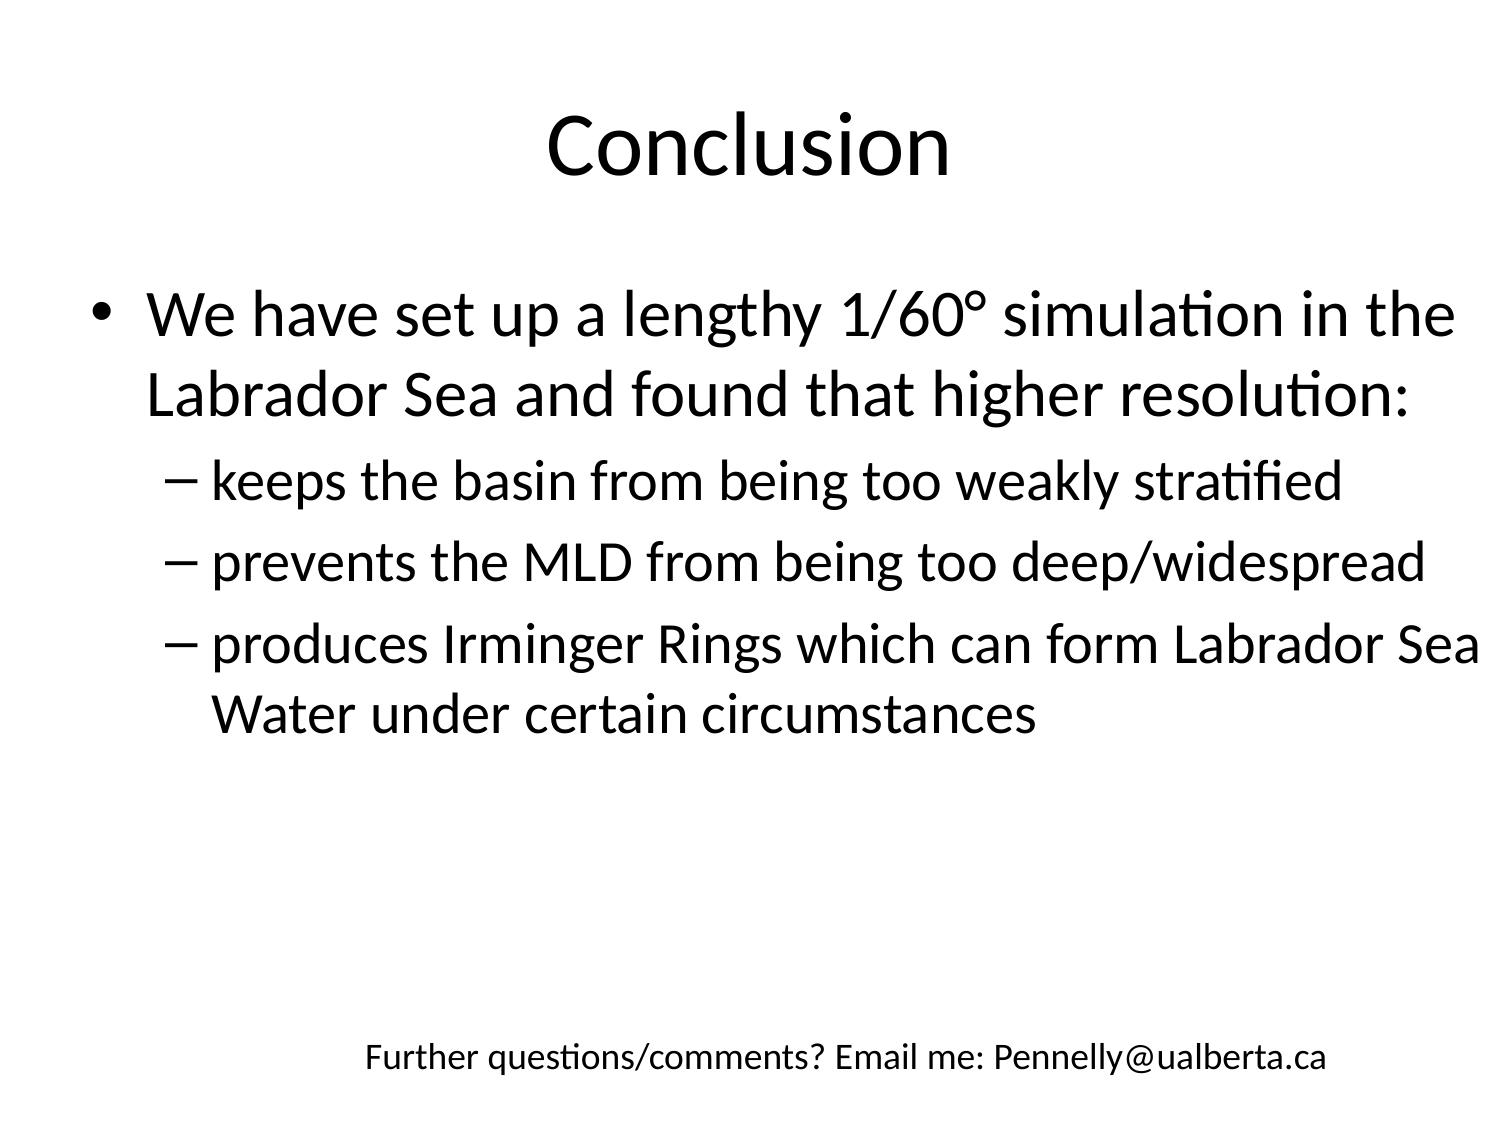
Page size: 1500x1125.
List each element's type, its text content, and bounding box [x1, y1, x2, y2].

text_box Further questions/comments? Email me: Pennelly@ualberta.ca [350, 1024, 1344, 1085]
list We have set up a lengthy 1/60° simulation in the Labrador Sea and found that higher resolution: keeps the basin from being too weakly stratified prevents the MLD from being too deep/widespread produces Irminger Rings which can form Labrador Sea Water under certain circumstances [75, 262, 1500, 1005]
title Conclusion [75, 45, 1425, 233]
